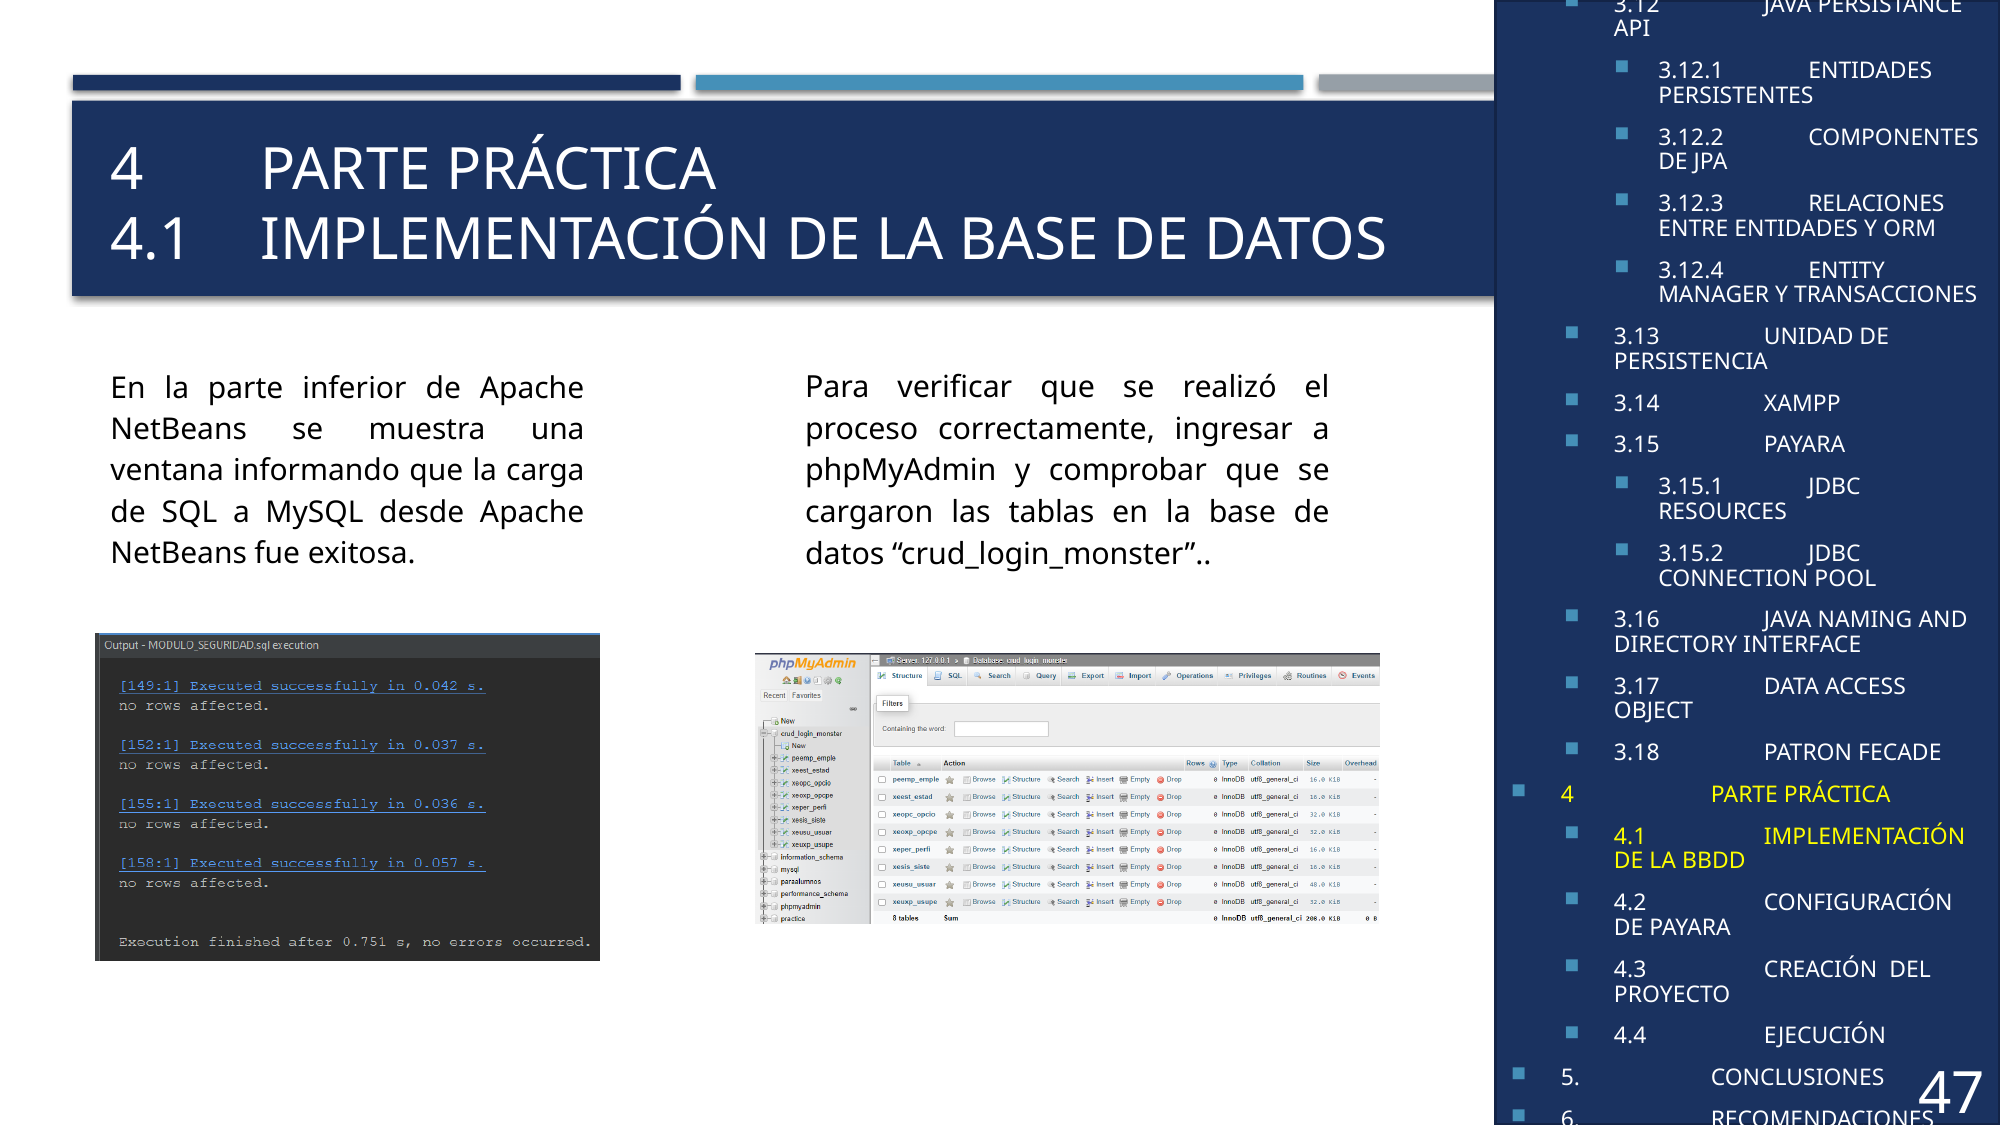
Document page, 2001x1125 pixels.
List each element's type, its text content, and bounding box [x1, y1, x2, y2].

title 4 Parte práctica 4.1 IMPLEMENTACIÓN DE LA BASE DE DATOS [95, 112, 1494, 279]
text_box Para verificar que se realizó el proceso correctamente, ingresar a phpMyAdmin y comprobar que se cargaron las tablas en la base de datos “crud_login_monster”.. [790, 353, 1345, 579]
picture [754, 653, 1381, 925]
text_box 3.12 JAVA PERSISTANCE API 3.12.1 ENTIDADES PERSISTENTES 3.12.2 COMPONENTES DE JPA 3.12.3 RELACIONES ENTRE ENTIDADES Y ORM 3.12.4 ENTITY MANAGER Y TRANSACCIONES 3.13 UNIDAD DE PERSISTENCIA 3.14 XAMPP 3.15 PAYARA 3.15.1 JDBC RESOURCES 3.15.2 JDBC CONNECTION POOL 3.16 JAVA NAMING AND DIRECTORY INTERFACE 3.17 DATA ACCESS OBJECT 3.18 PATRON FECADE 4 PARTE PRÁCTICA 4.1 IMPLEMENTACIÓN DE LA BBDD 4.2 CONFIGURACIÓN DE PAYARA 4.3 CREACIÓN DEL PROYECTO 4.4 EJECUCIÓN 5. CONCLUSIONES 6. RECOMENDACIONES [1494, 0, 2000, 1125]
slide_number 47 [1827, 1065, 2000, 1125]
picture [94, 632, 601, 961]
list En la parte inferior de Apache NetBeans se muestra una ventana informando que la carga de SQL a MySQL desde Apache NetBeans fue exitosa. [95, 353, 600, 579]
